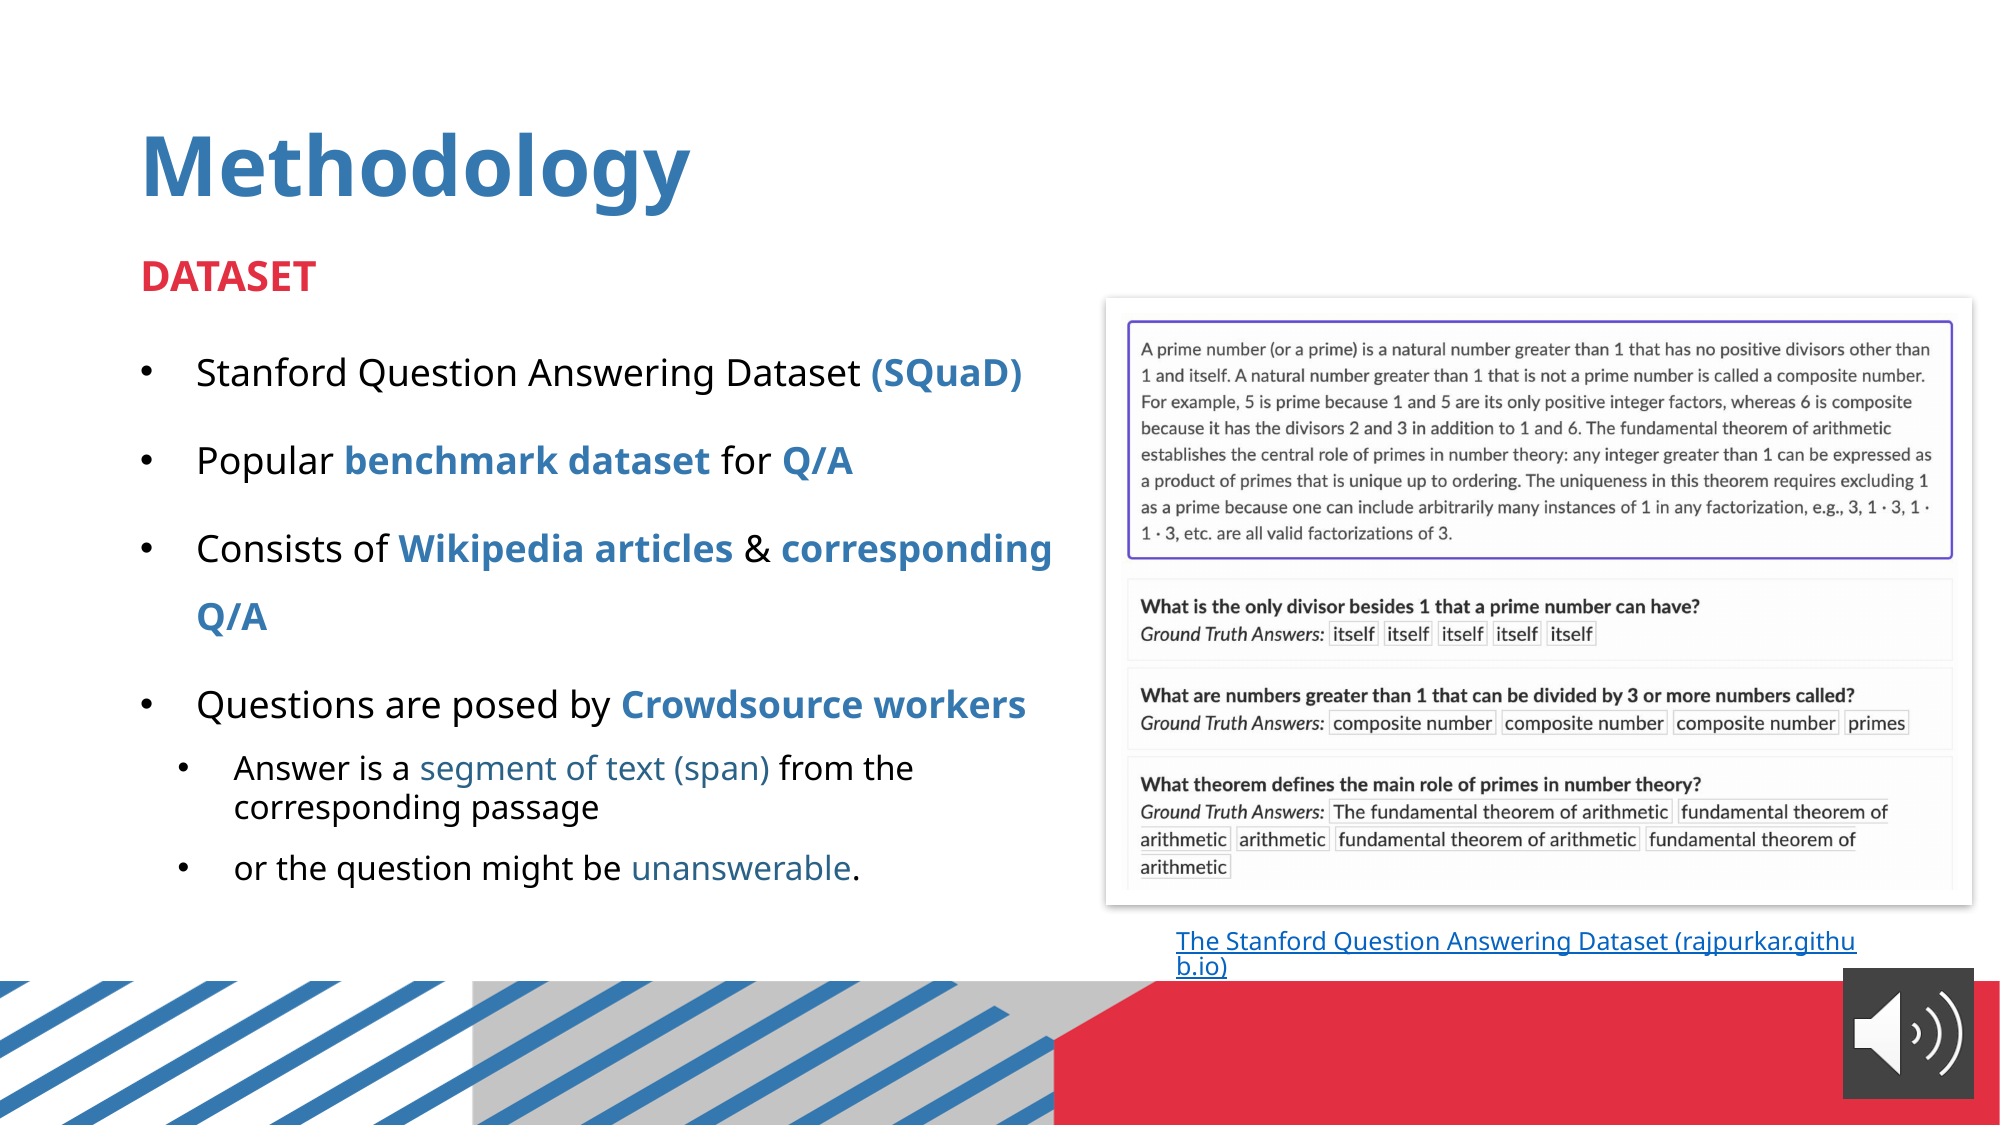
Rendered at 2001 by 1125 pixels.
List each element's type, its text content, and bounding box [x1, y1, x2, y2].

text_box Stanford Question Answering Dataset (SQuaD) Popular benchmark dataset for Q/A Consists of Wikipedia articles & corresponding Q/A Questions are posed by Crowdsource workers Answer is a segment of text (span) from the corresponding passage or the question might be unanswerable. [125, 318, 1104, 941]
list DATASET [125, 242, 1000, 318]
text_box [1120, 312, 1958, 964]
title Methodology [125, 117, 1000, 242]
picture [0, 966, 2000, 1125]
